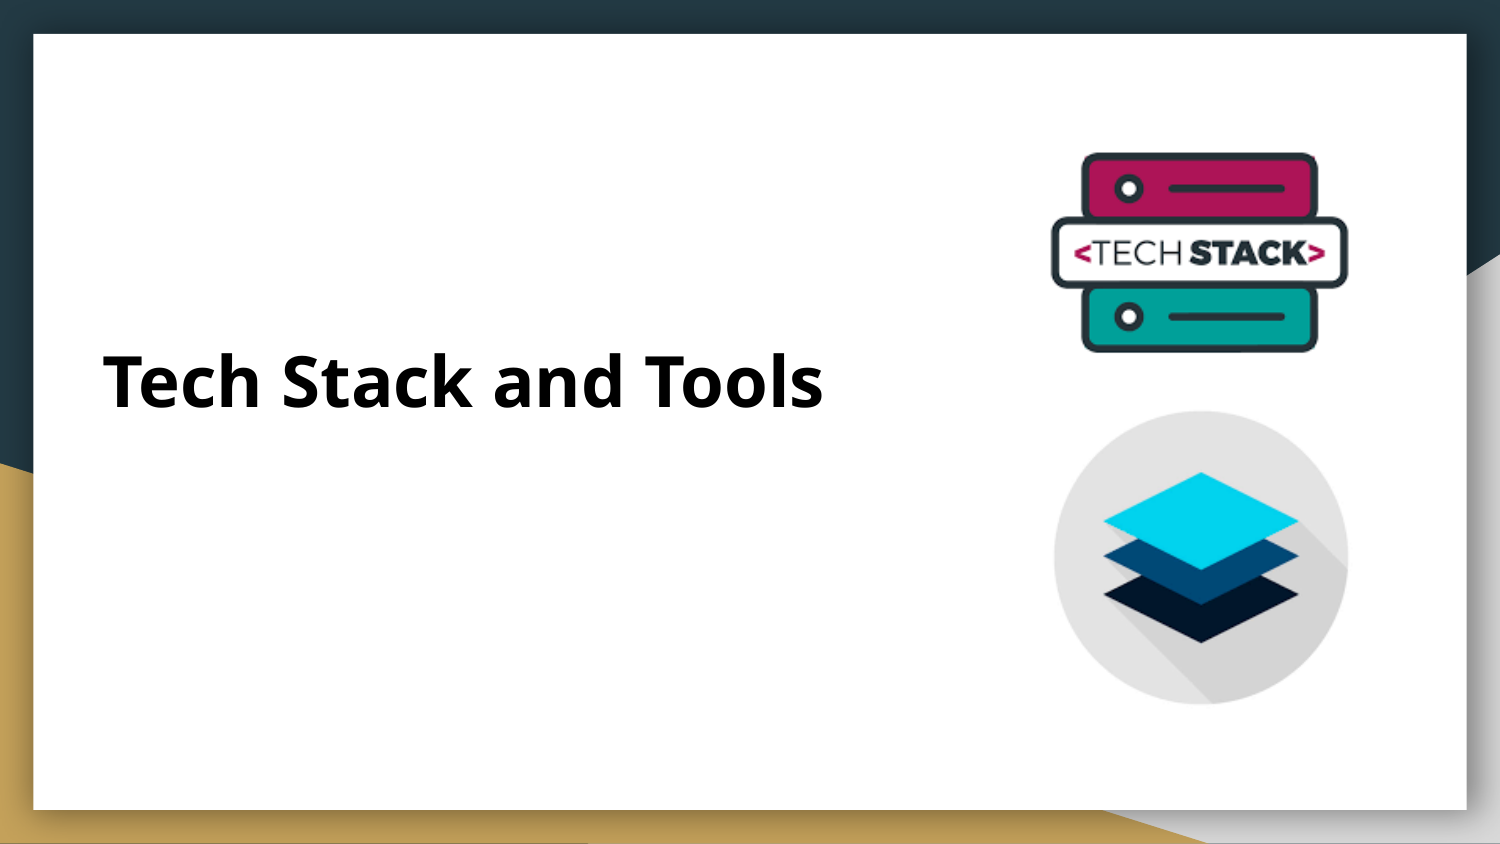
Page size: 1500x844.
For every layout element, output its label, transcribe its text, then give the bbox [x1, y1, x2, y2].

title Tech Stack and Tools [87, 322, 1020, 479]
picture [989, 84, 1411, 735]
